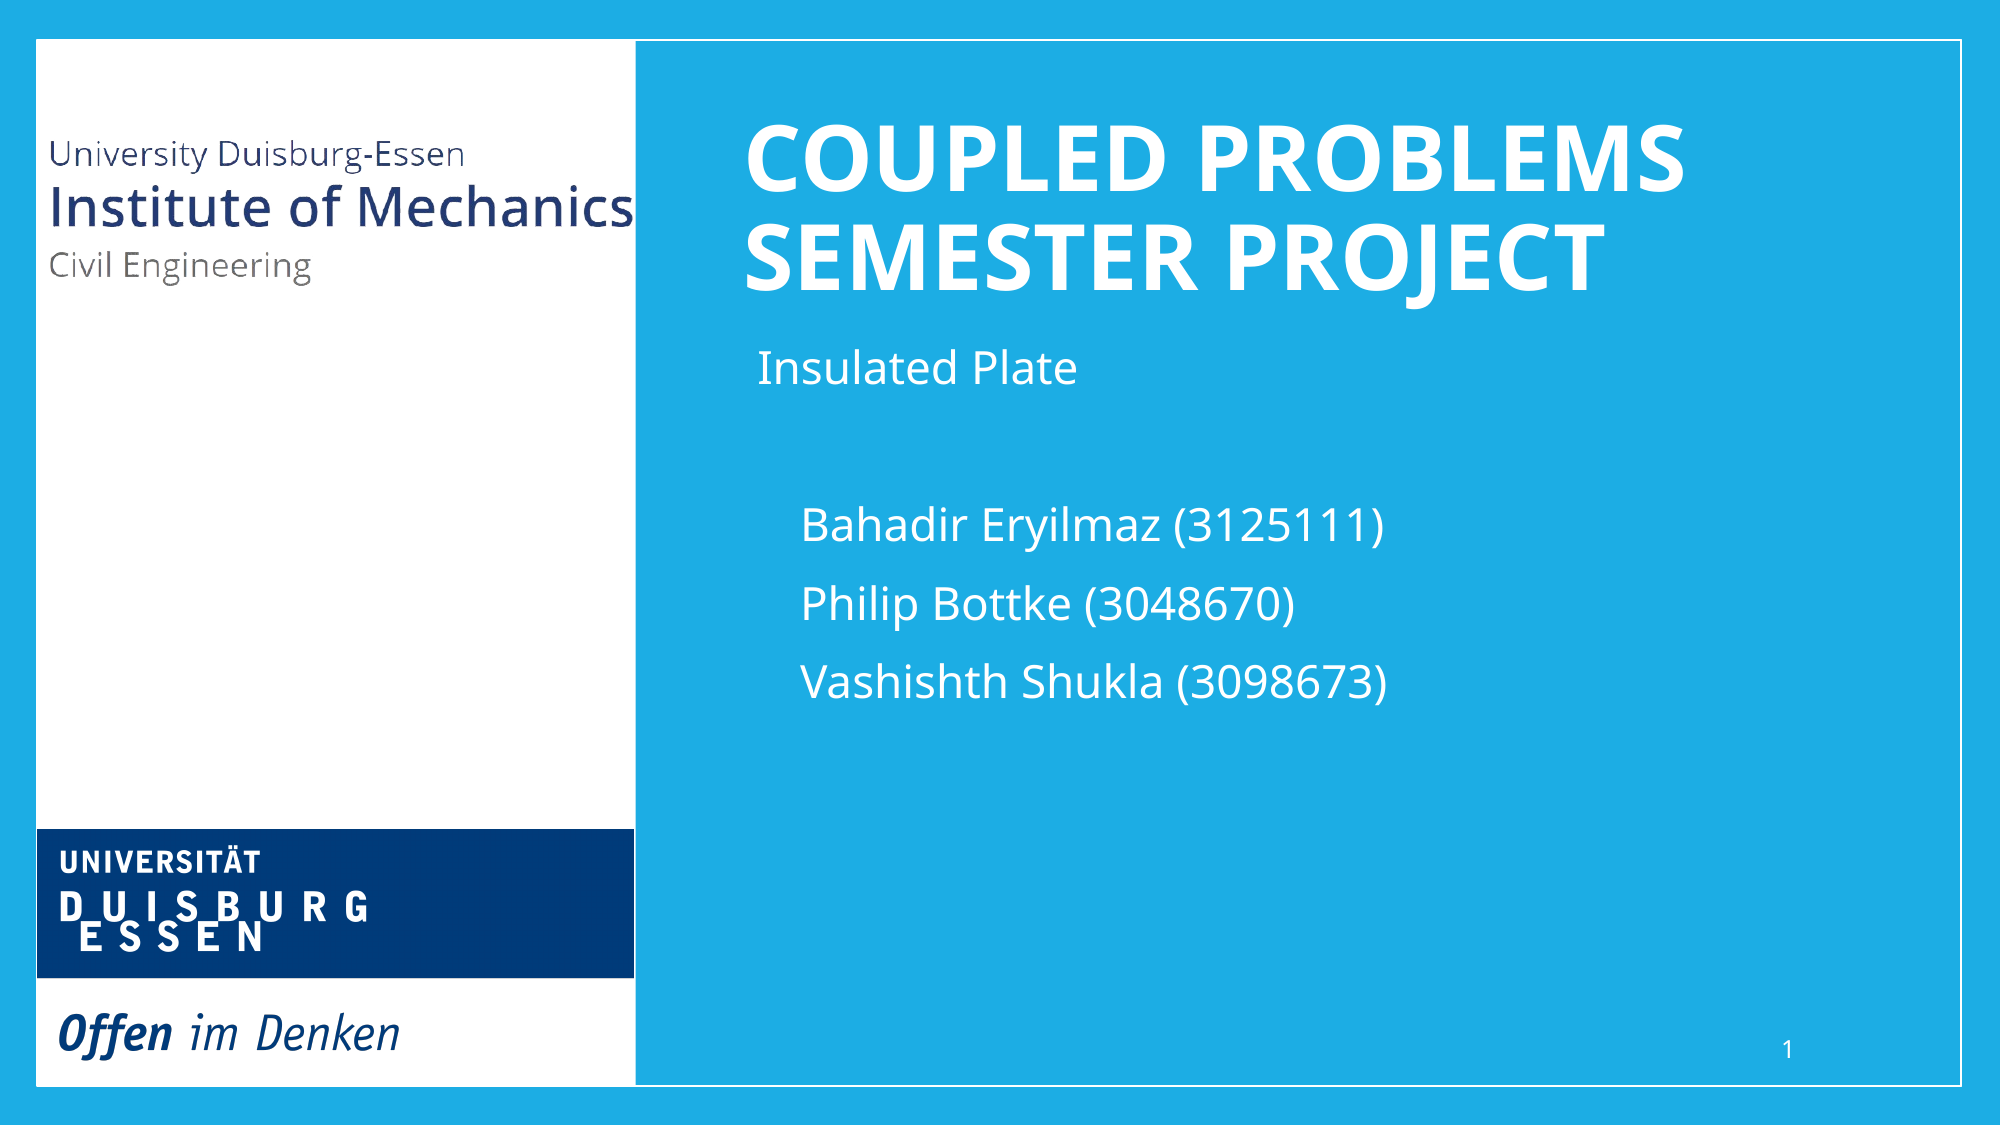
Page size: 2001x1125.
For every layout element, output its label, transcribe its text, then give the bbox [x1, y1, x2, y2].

subtitle Insulated Plate Bahadir Eryilmaz (3125111) Philip Bottke (3048670) Vashishth Shukla (3098673) [728, 337, 1827, 1000]
title Coupled Problems Semester Project [728, 99, 1827, 323]
text_box [36, 38, 637, 125]
slide_number 1 [1530, 1020, 1811, 1081]
picture [38, 124, 649, 298]
text_box [637, 38, 1962, 1088]
text_box [36, 305, 637, 832]
picture [36, 828, 634, 1065]
text_box [36, 1071, 637, 1088]
